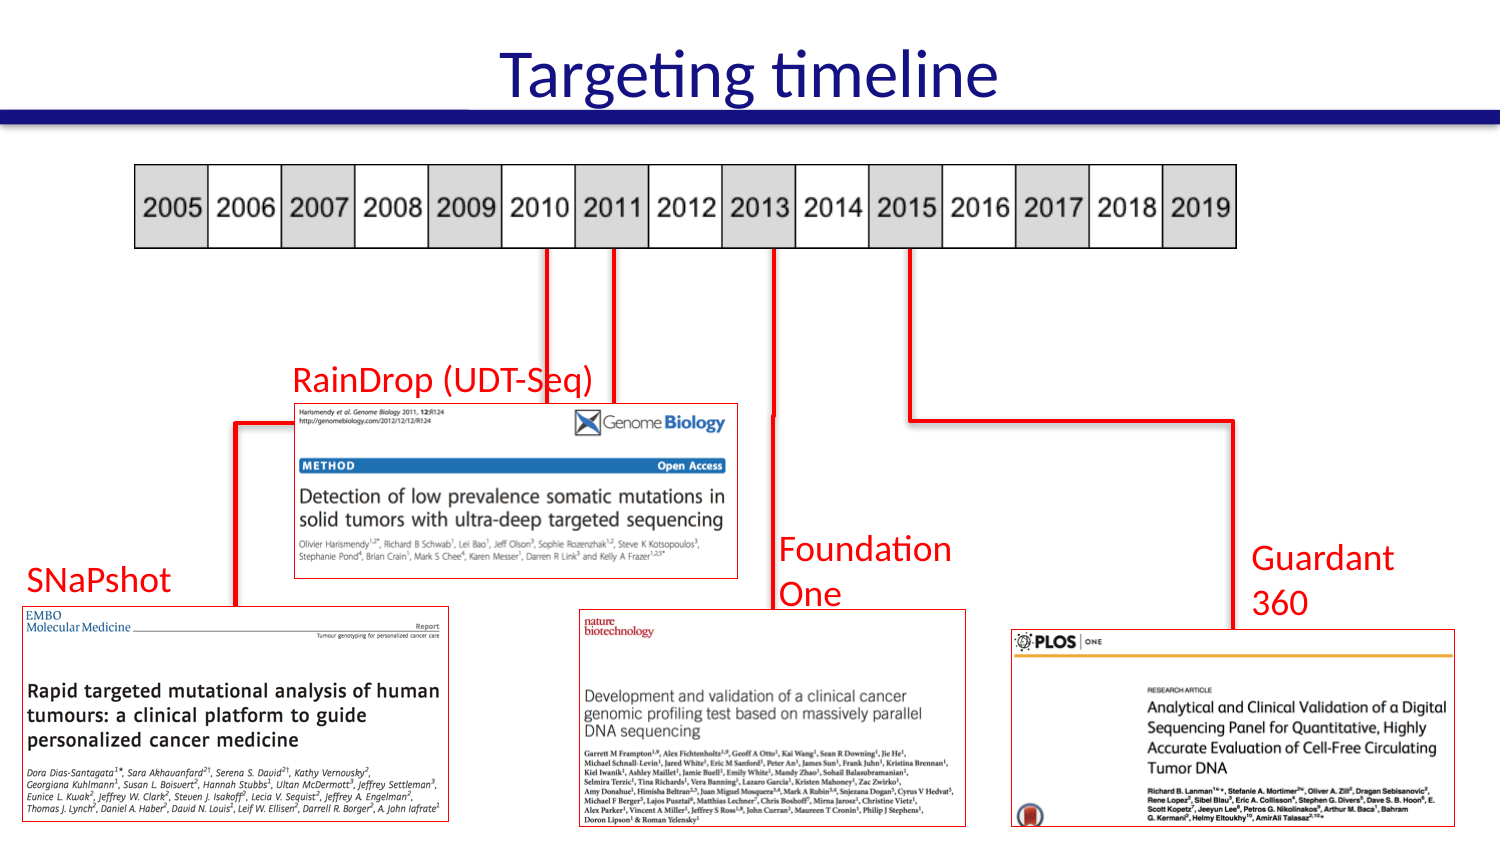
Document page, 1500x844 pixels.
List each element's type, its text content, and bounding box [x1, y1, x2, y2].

text_box RainDrop (UDT-Seq) [583, 348, 609, 402]
text_box Foundation One [763, 516, 990, 621]
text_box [202, 261, 580, 574]
text_box Guardant 360 [1236, 525, 1463, 631]
title Targeting timeline [75, 0, 1425, 141]
picture [294, 403, 738, 579]
picture [1011, 628, 1455, 827]
picture [21, 605, 450, 823]
text_box SNaPshot [11, 548, 187, 608]
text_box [863, 259, 1280, 583]
picture [579, 609, 966, 827]
picture [134, 164, 1237, 250]
